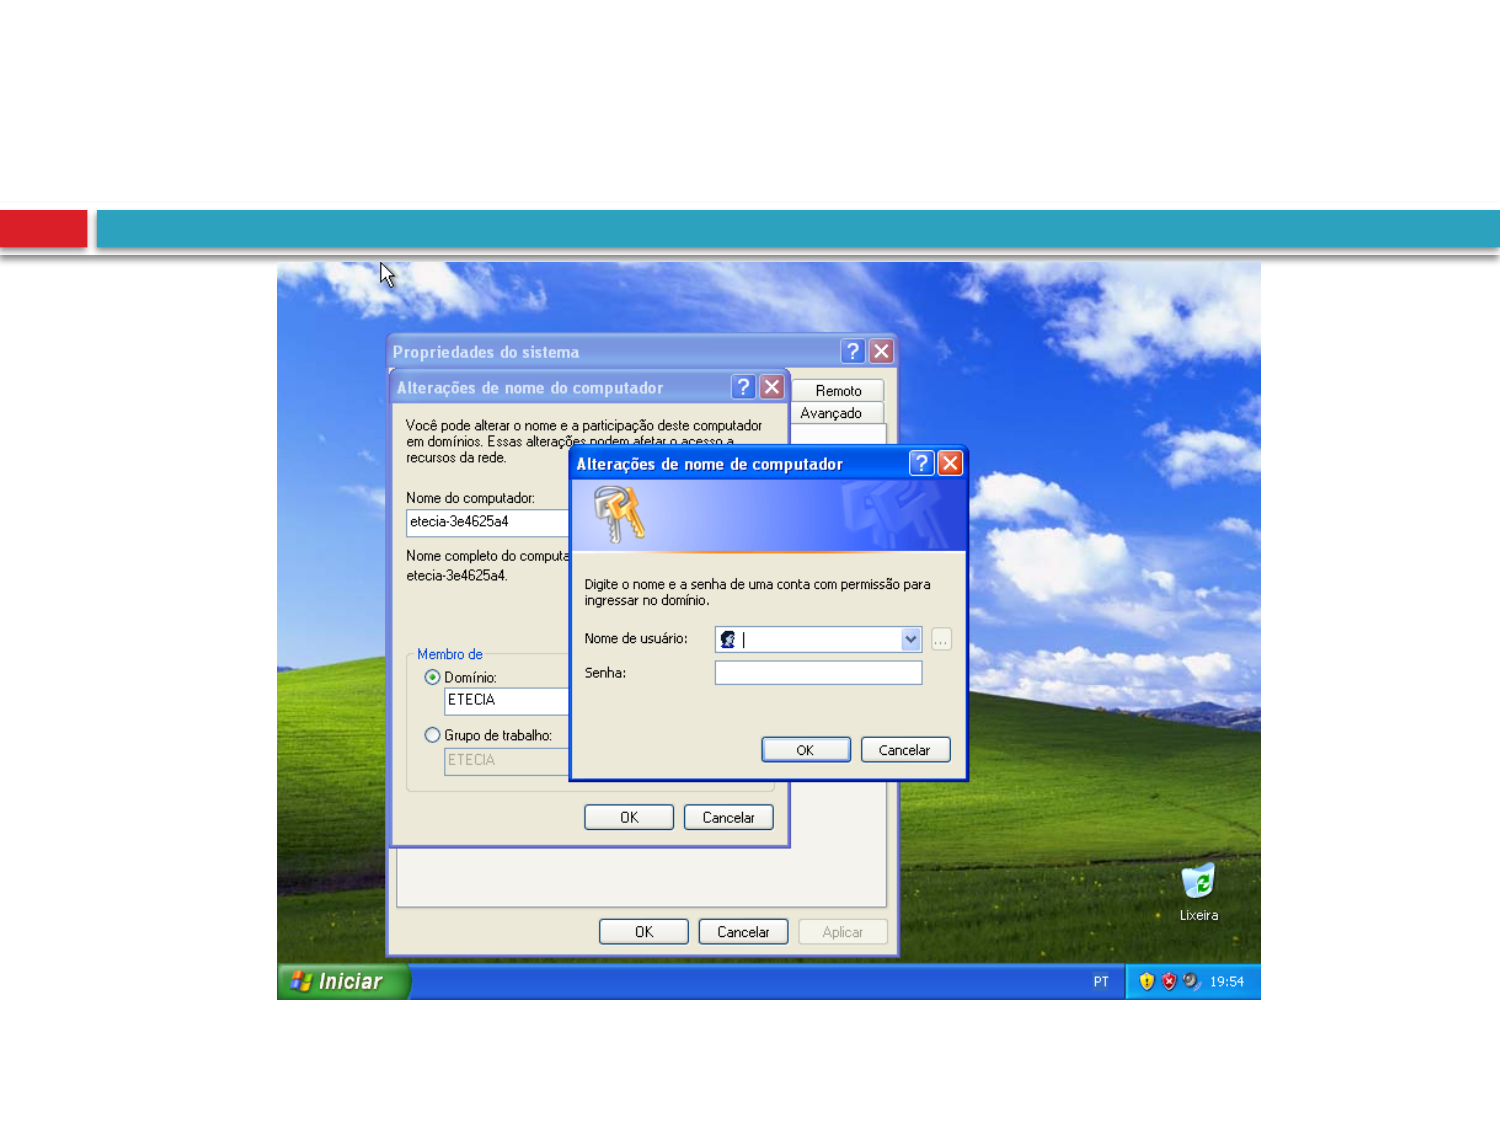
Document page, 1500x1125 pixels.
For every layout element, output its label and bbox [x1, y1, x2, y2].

list [277, 262, 1262, 1001]
